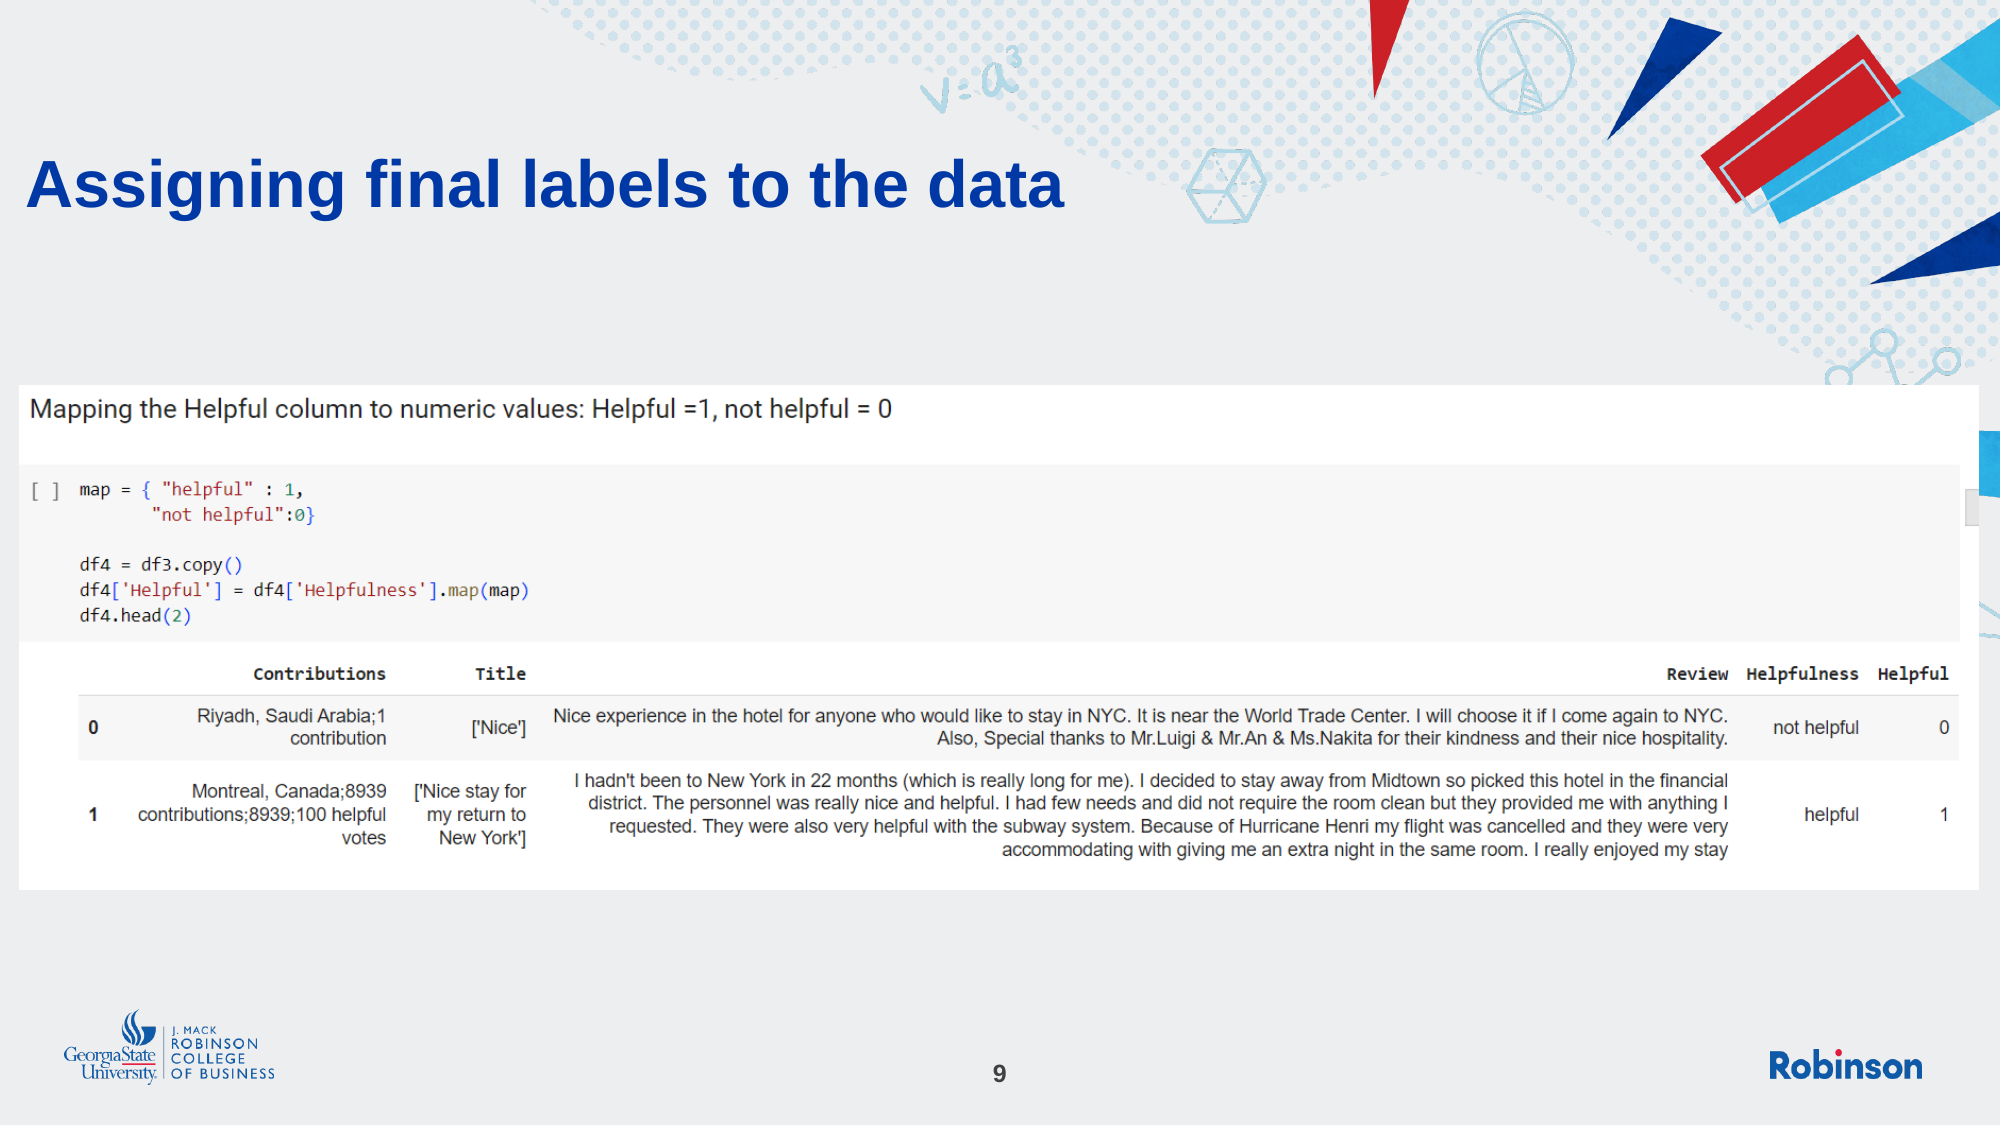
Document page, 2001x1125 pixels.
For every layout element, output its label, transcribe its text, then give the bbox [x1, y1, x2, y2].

picture [0, 0, 2000, 1125]
slide_number 9 [774, 1042, 1225, 1103]
title Assigning final labels to the data [25, 137, 1252, 223]
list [19, 385, 1979, 890]
